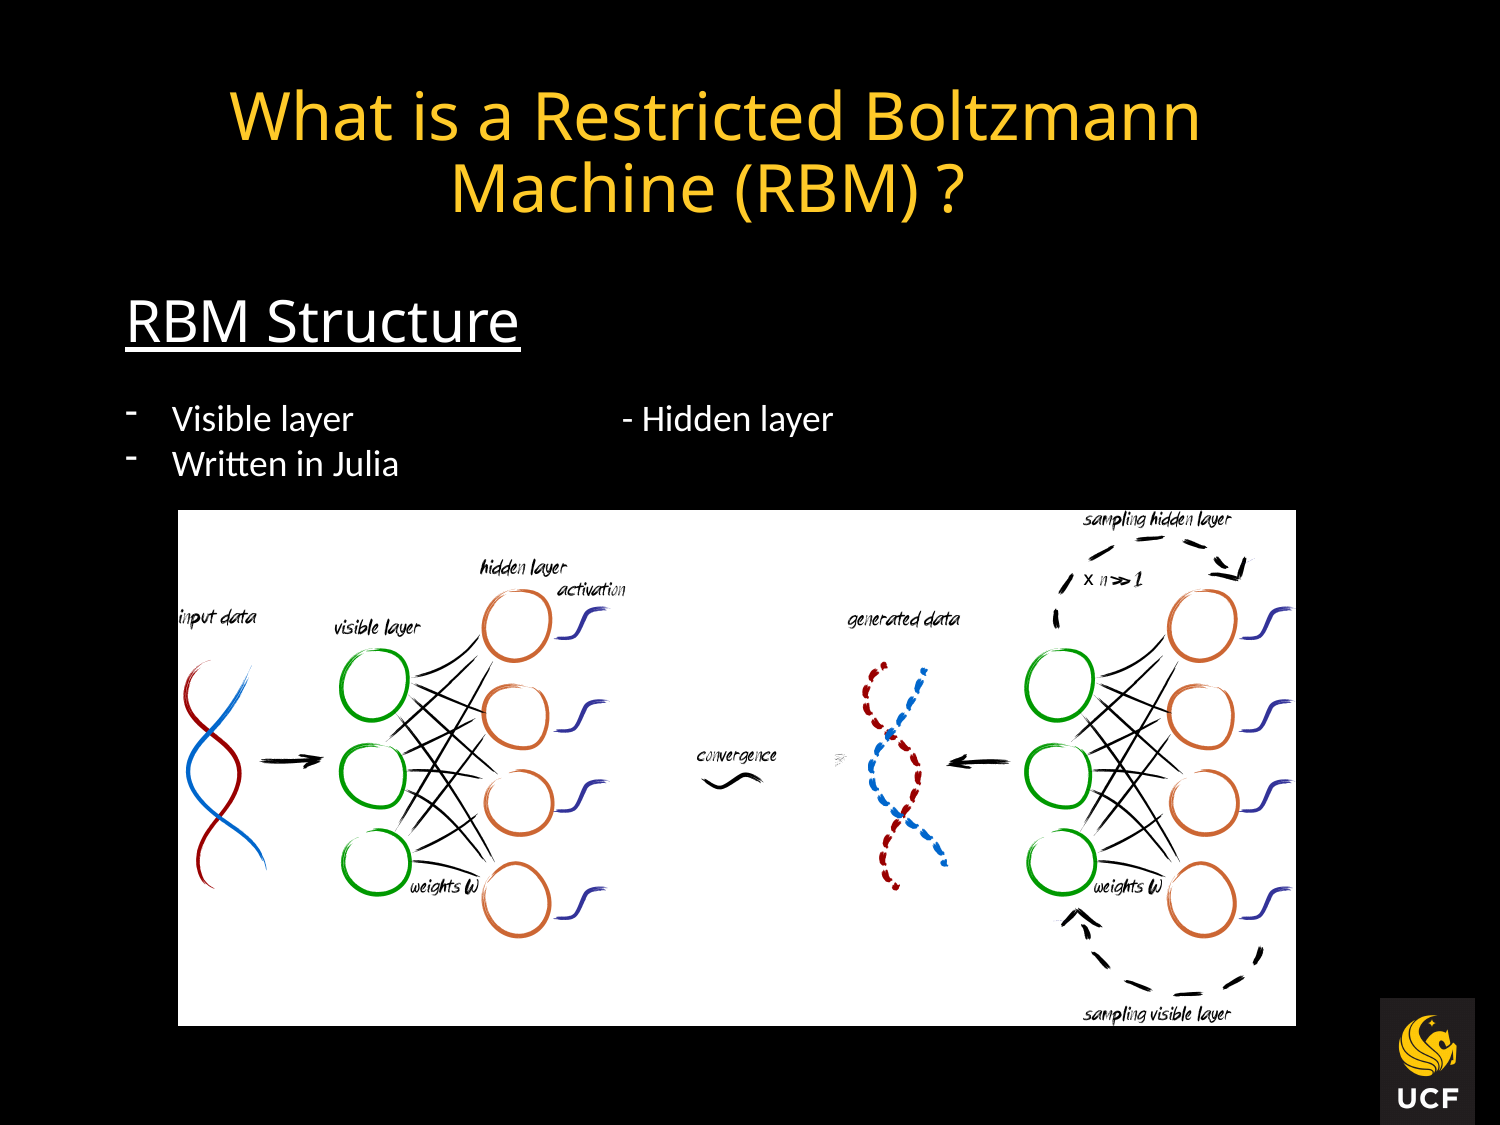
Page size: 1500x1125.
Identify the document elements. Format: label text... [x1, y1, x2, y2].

text_box RBM Structure [110, 285, 1323, 445]
title What is a Restricted Boltzmann Machine (RBM) ? [110, 75, 1323, 238]
picture [1380, 998, 1475, 1125]
picture [178, 510, 1296, 1026]
text_box Visible layer - Hidden layer Written in Julia [110, 386, 1364, 536]
